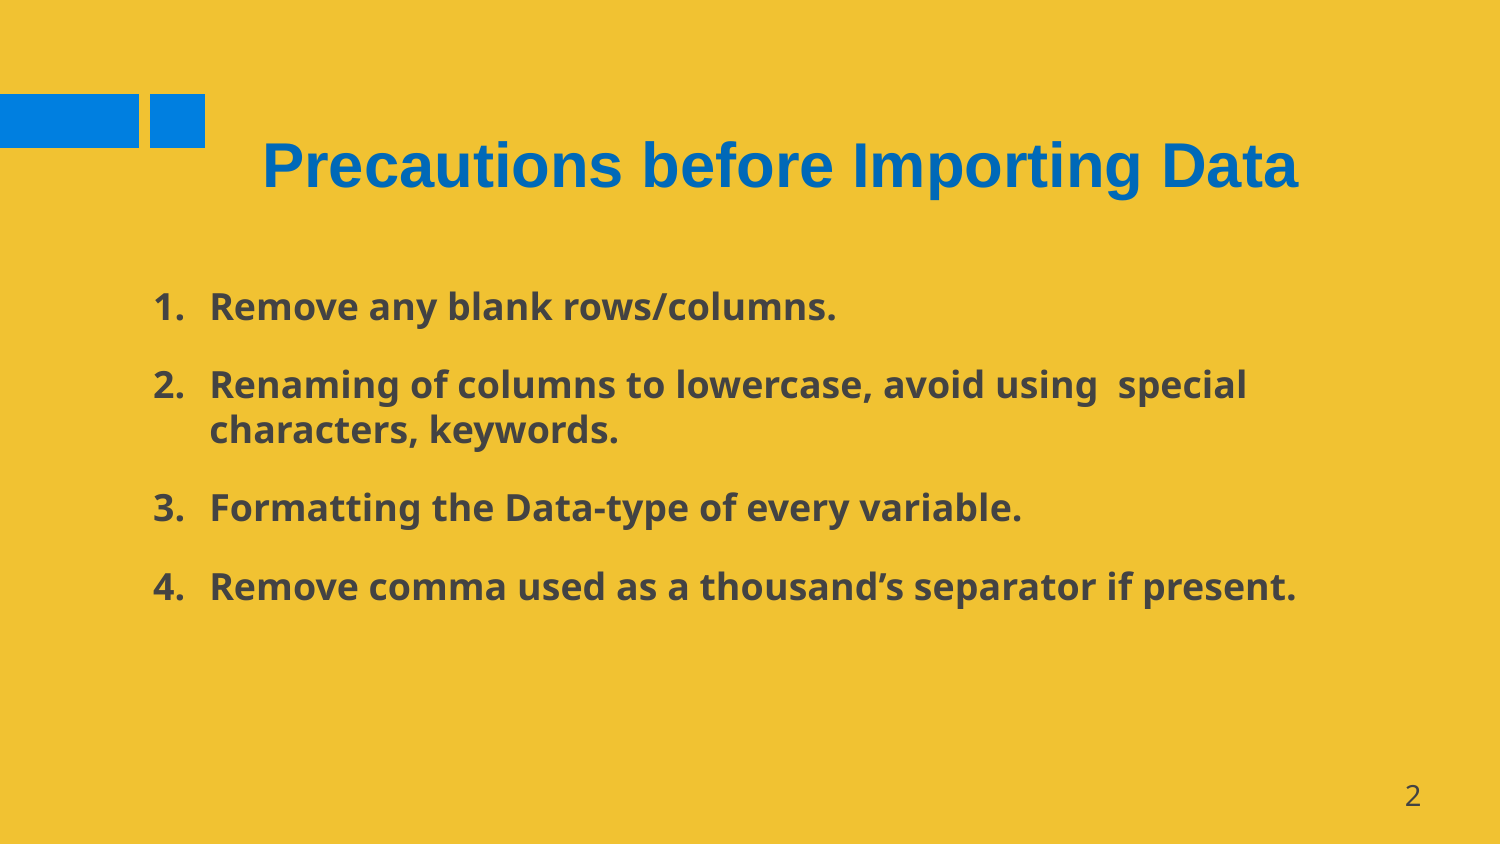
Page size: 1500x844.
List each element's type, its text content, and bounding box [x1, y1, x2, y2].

title Precautions before Importing Data [81, 118, 1480, 207]
slide_number ‹#› [1389, 764, 1480, 830]
list Remove any blank rows/columns. Renaming of columns to lowercase, avoid using special characters, keywords. Formatting the Data-type of every variable. Remove comma used as a thousand’s separator if present. [119, 267, 1381, 639]
